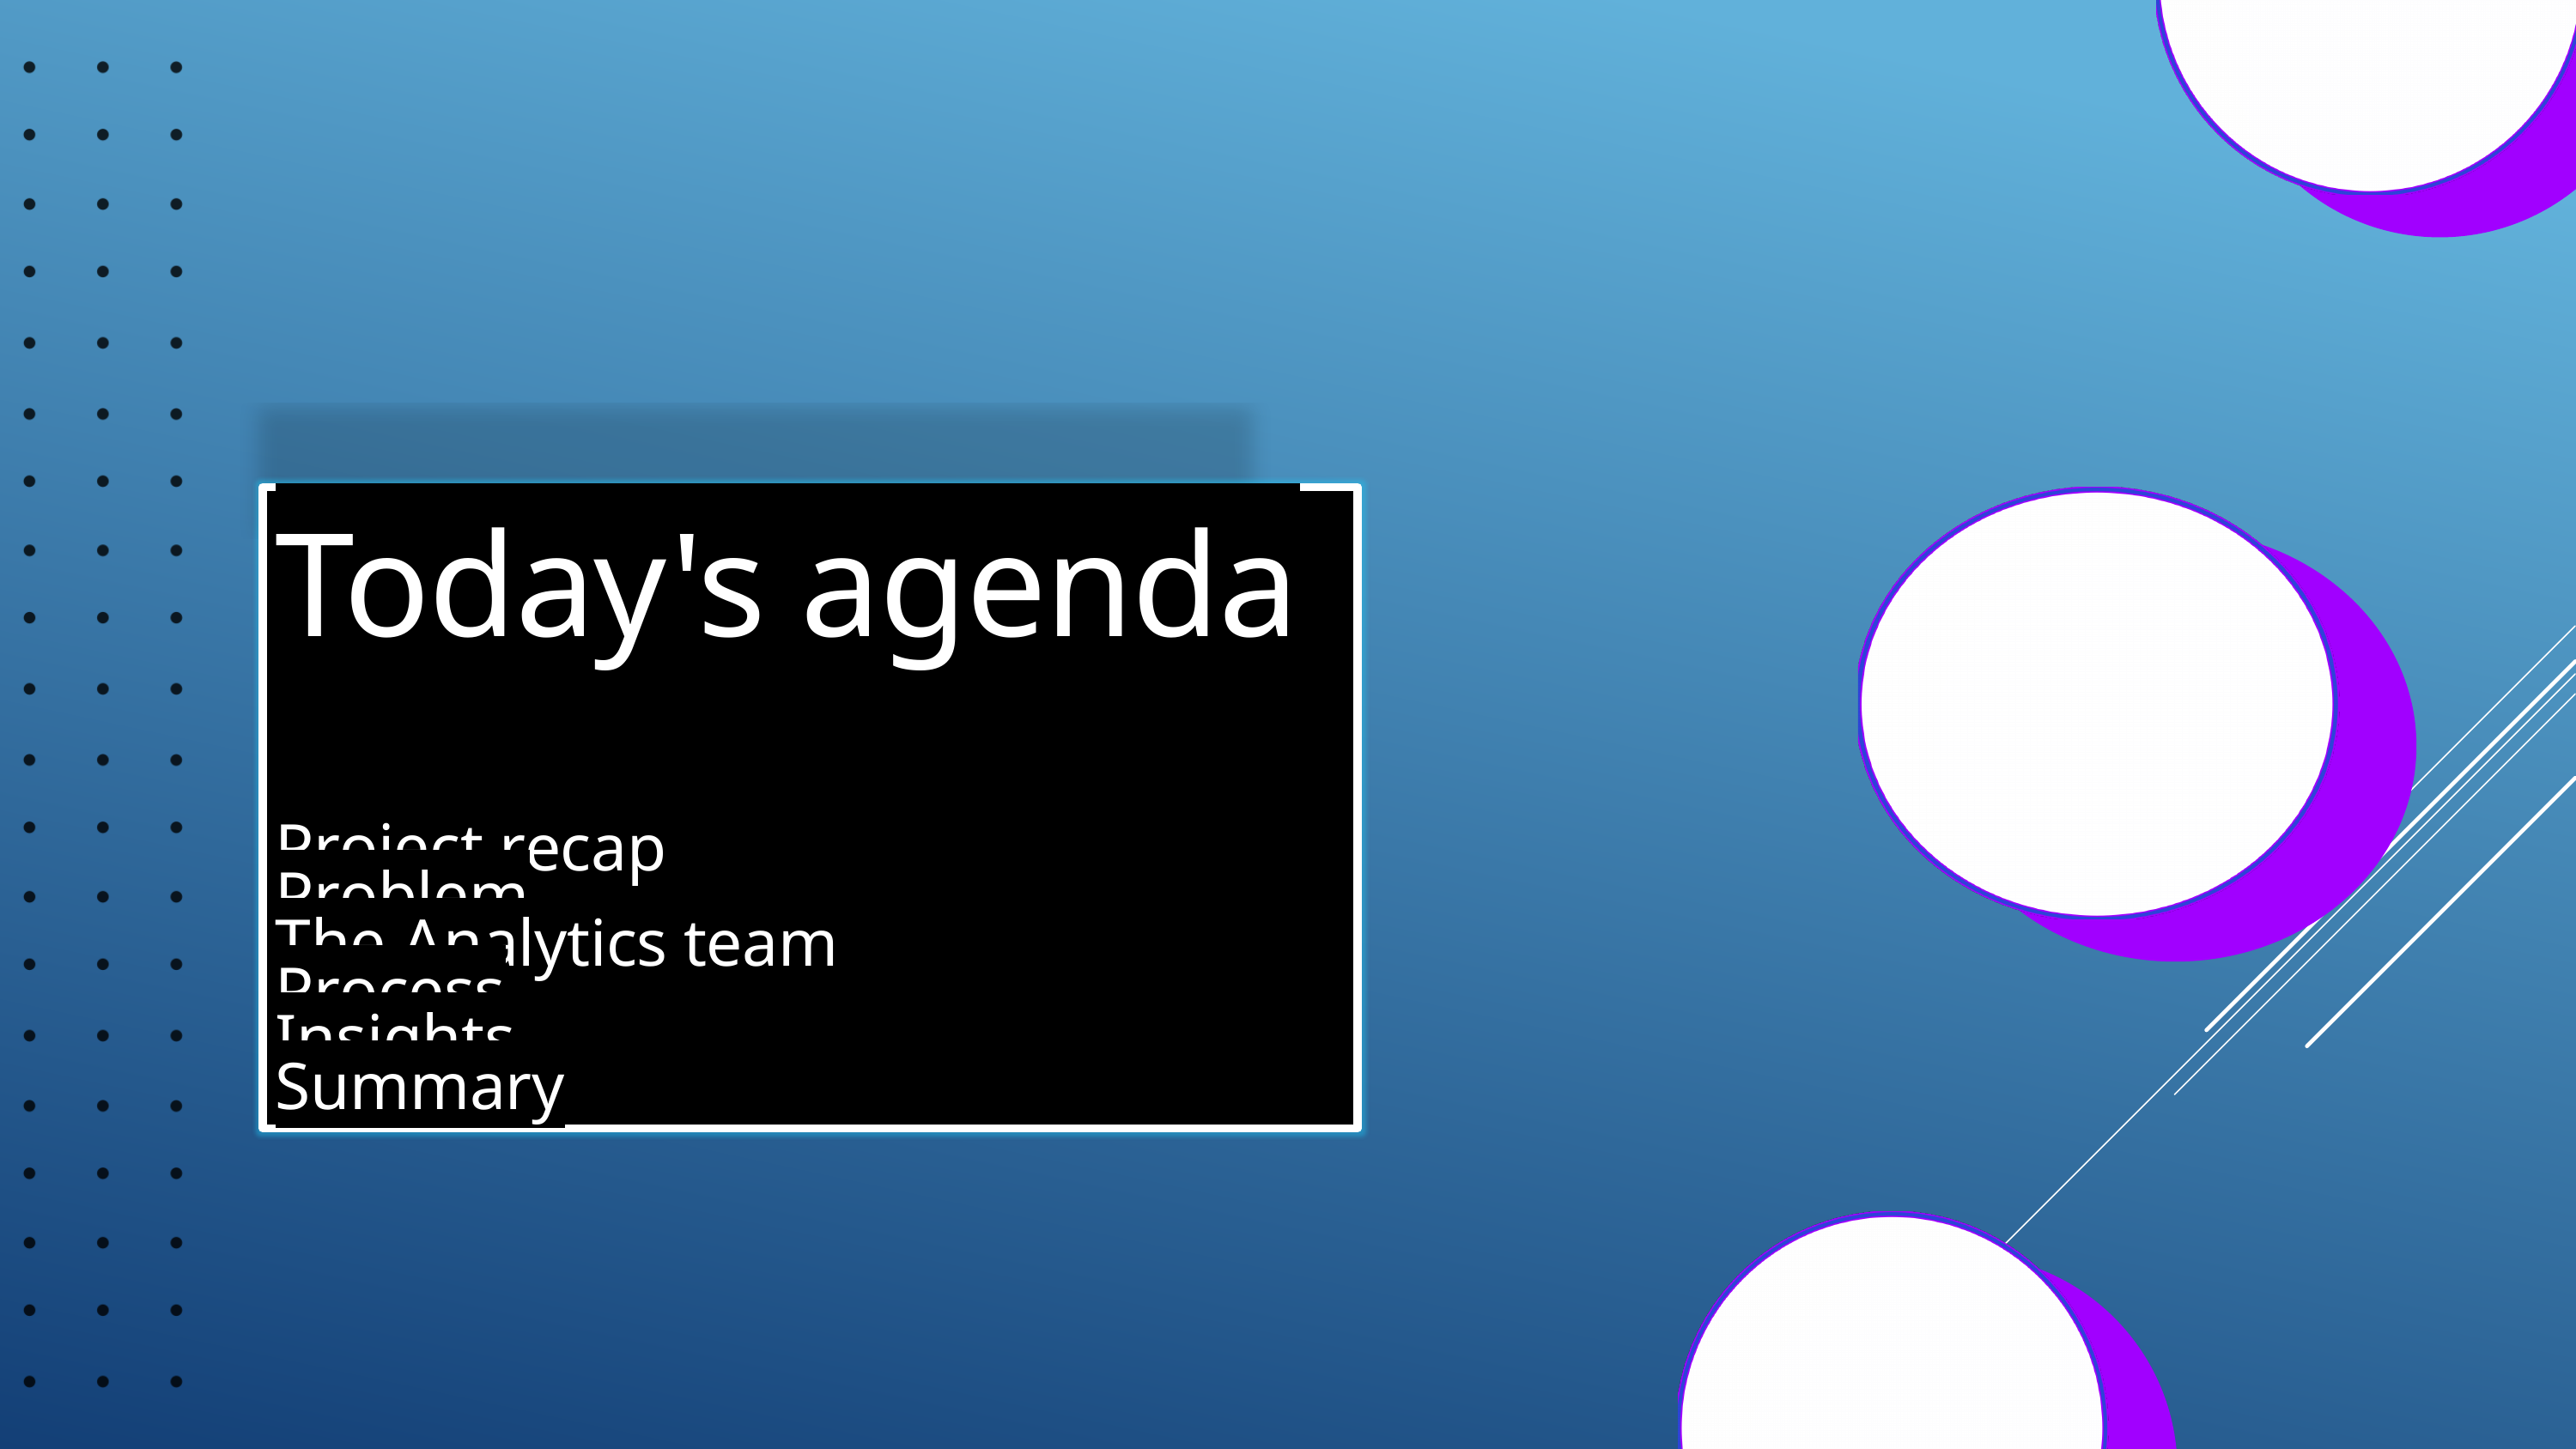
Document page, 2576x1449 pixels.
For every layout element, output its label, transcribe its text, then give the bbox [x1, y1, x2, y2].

text_box Today's agenda Project recap Problem The Analytics team Process Insights Summary [263, 487, 1358, 1129]
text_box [1677, 1210, 2178, 1449]
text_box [0, 57, 187, 1392]
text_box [2155, 0, 2576, 238]
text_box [1857, 487, 2417, 962]
